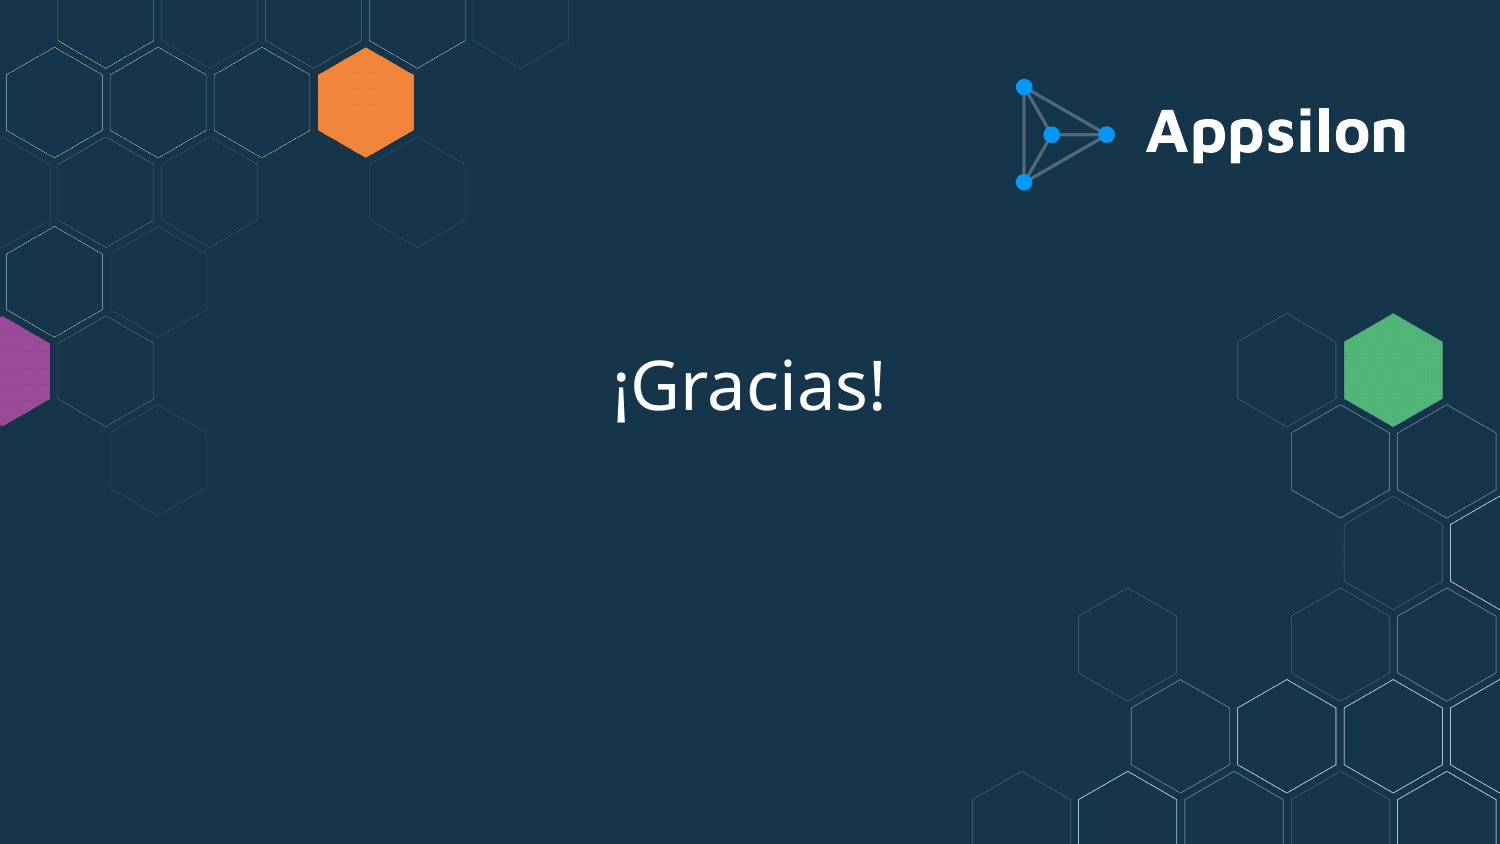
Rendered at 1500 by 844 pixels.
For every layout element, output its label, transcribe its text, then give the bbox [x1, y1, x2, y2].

picture [0, 0, 569, 516]
picture [972, 313, 1500, 844]
title ¡Gracias! [182, 351, 1318, 493]
